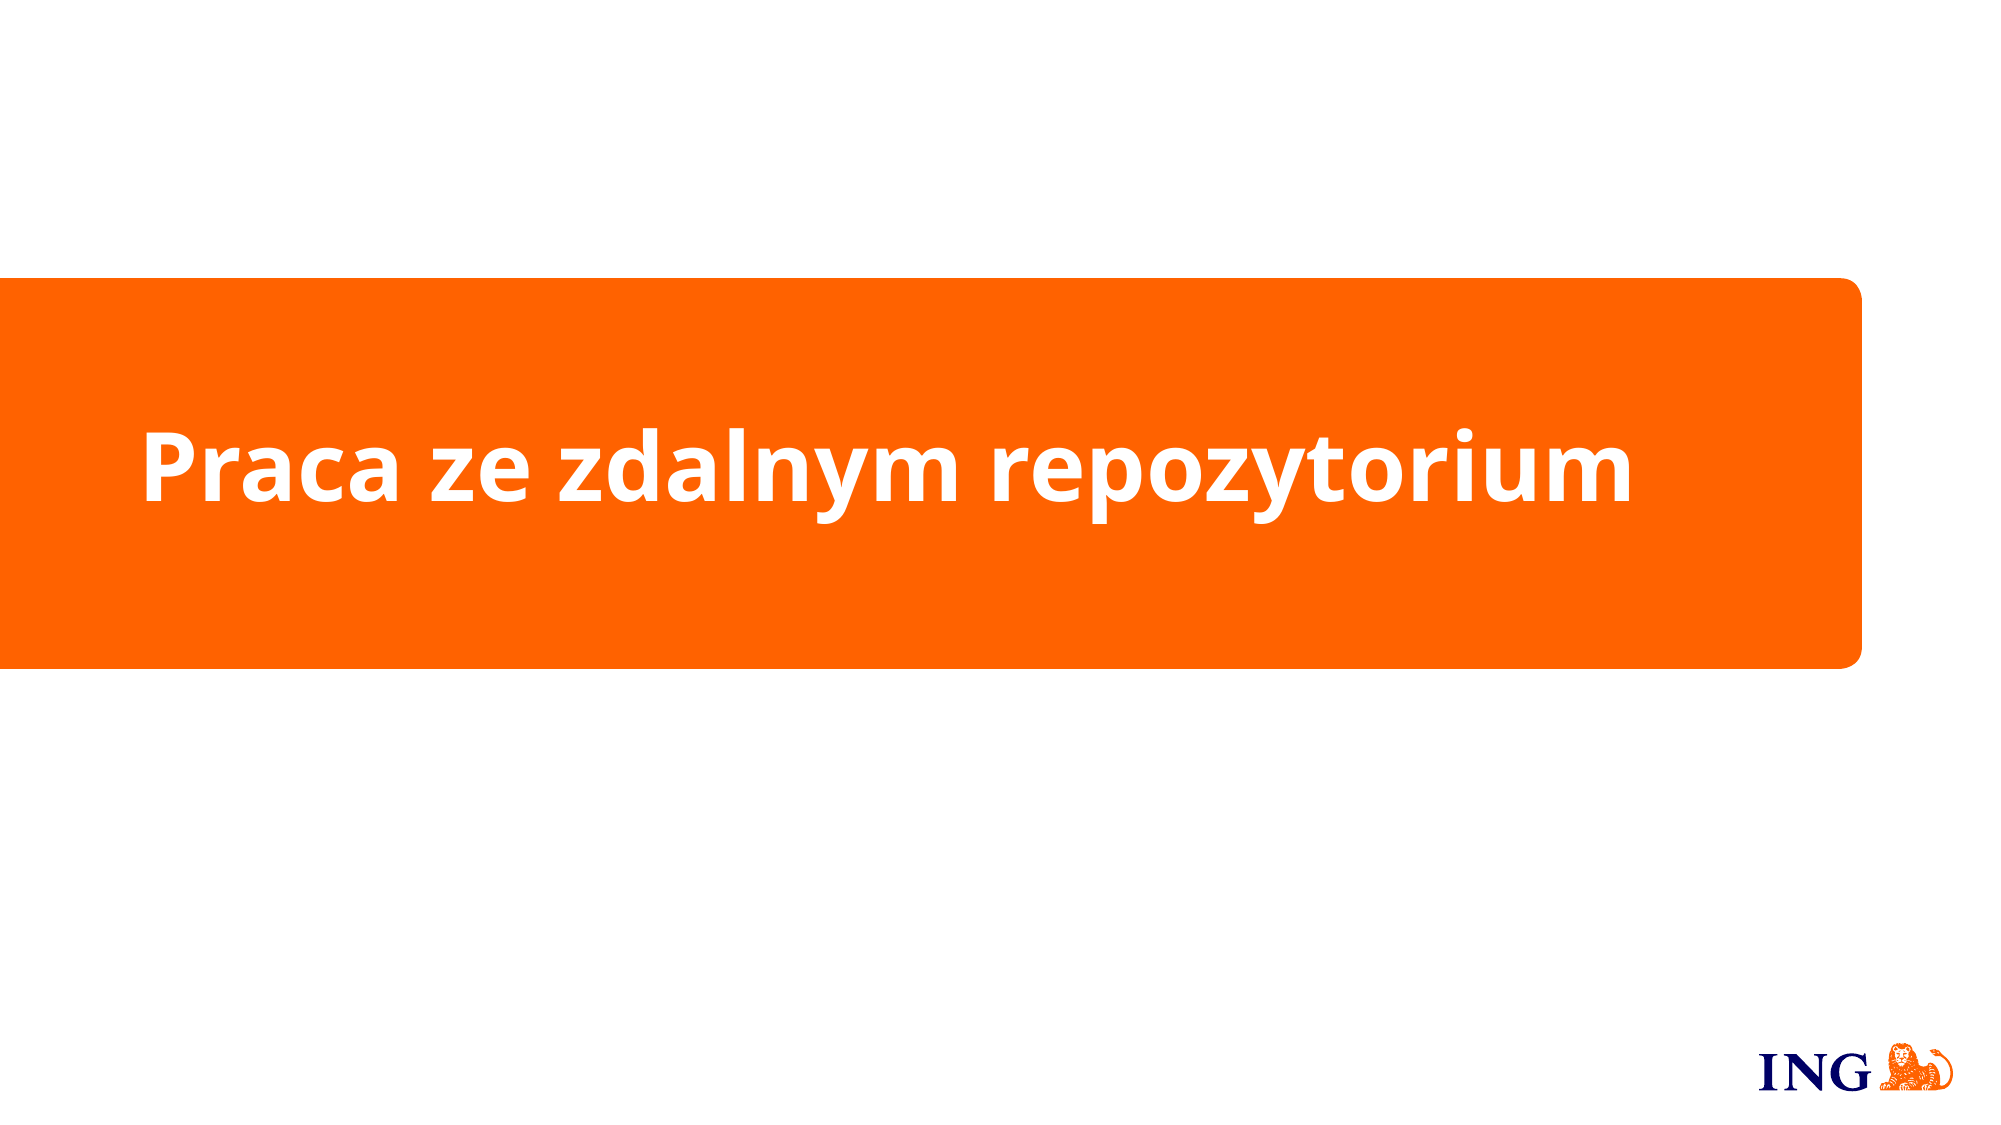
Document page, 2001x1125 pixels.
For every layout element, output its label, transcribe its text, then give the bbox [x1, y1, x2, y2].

title Praca ze zdalnym repozytorium [138, 278, 1830, 667]
